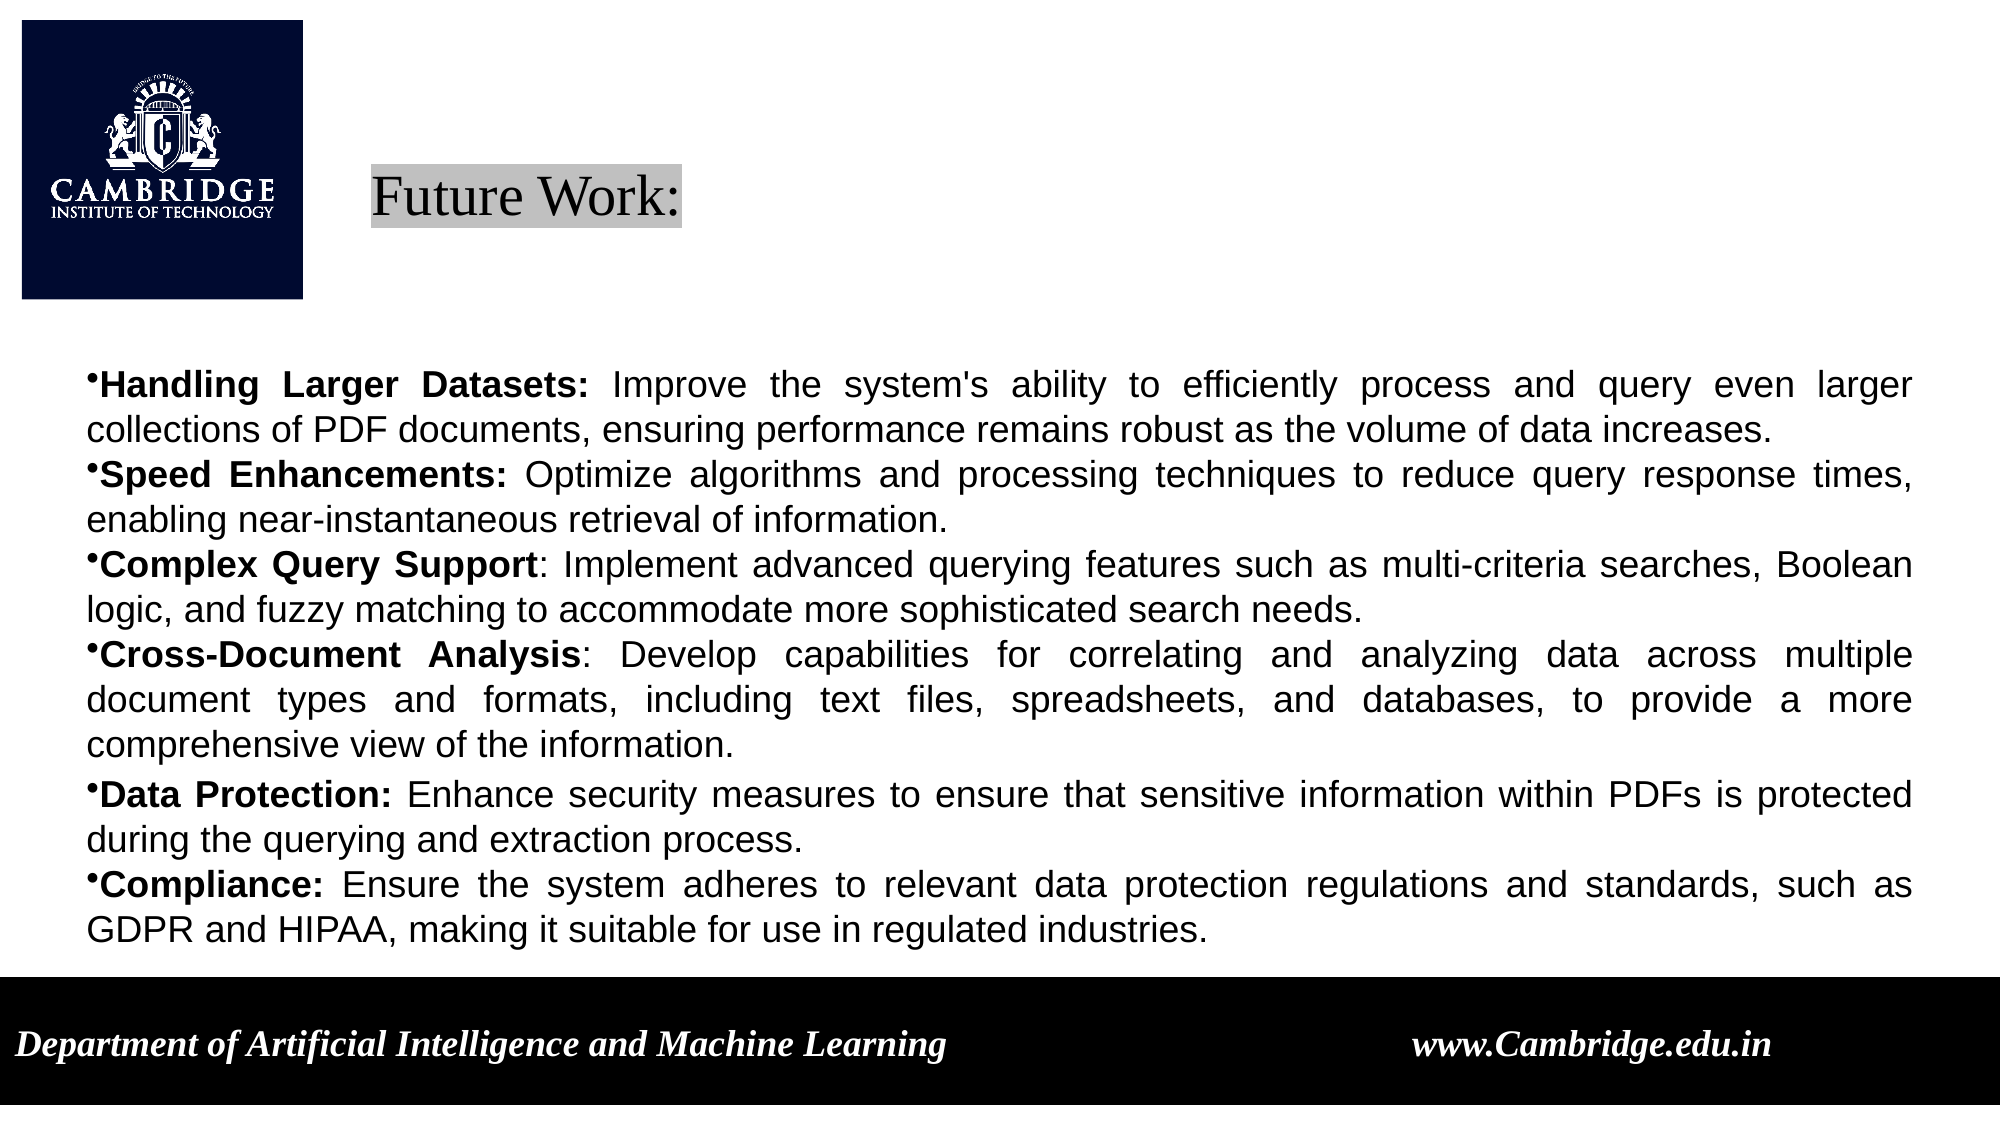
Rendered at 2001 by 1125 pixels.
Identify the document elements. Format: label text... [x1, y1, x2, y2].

picture [51, 74, 274, 218]
text_box Future Work: [356, 149, 782, 235]
text_box Department of Artificial Intelligence and Machine Learning www.Cambridge.edu.in [0, 977, 2000, 1105]
text_box Handling Larger Datasets: Improve the system's ability to efficiently process and query even larger collections of PDF documents, ensuring performance remains robust as the volume of data increases. Speed Enhancements: Optimize algorithms and processing techniques to reduce query response times, enabling near-instantaneous retrieval of information. Complex Query Support: Implement advanced querying features such as multi-criteria searches, Boolean logic, and fuzzy matching to accommodate more sophisticated search needs. Cross-Document Analysis: Develop capabilities for correlating and analyzing data across multiple document types and formats, including text files, spreadsheets, and databases, to provide a more comprehensive view of the information. [71, 352, 1929, 762]
text_box Data Protection: Enhance security measures to ensure that sensitive information within PDFs is protected during the querying and extraction process. Compliance: Ensure the system adheres to relevant data protection regulations and standards, such as GDPR and HIPAA, making it suitable for use in regulated industries. [71, 762, 1929, 958]
